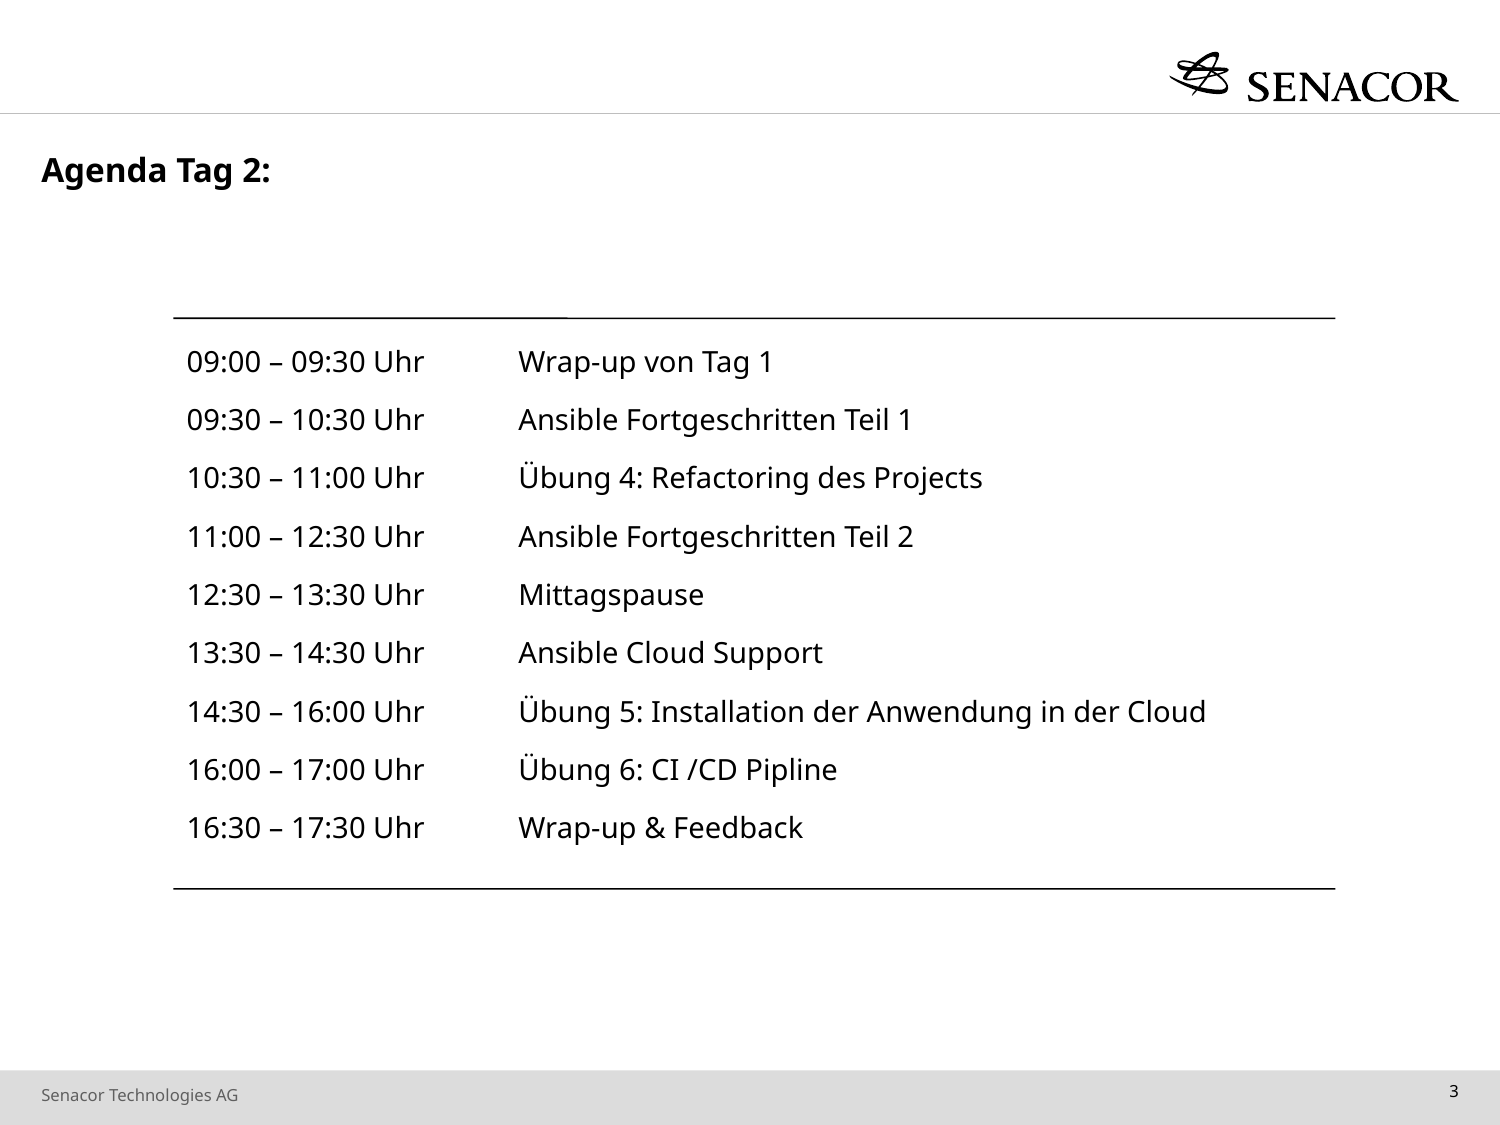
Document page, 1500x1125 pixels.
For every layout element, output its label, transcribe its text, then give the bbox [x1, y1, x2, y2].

slide_number 3 [1352, 1070, 1459, 1125]
text_box 09:00 – 09:30 Uhr 09:30 – 10:30 Uhr 10:30 – 11:00 Uhr 11:00 – 12:30 Uhr 12:30 – 13:30 Uhr 13:30 – 14:30 Uhr 14:30 – 16:00 Uhr 16:00 – 17:00 Uhr 16:30 – 17:30 Uhr [186, 343, 497, 845]
text_box Wrap-up von Tag 1 Ansible Fortgeschritten Teil 1 Übung 4: Refactoring des Projects Ansible Fortgeschritten Teil 2 Mittagspause Ansible Cloud Support Übung 5: Installation der Anwendung in der Cloud Übung 6: CI /CD Pipline Wrap-up & Feedback [518, 343, 1324, 845]
title Agenda Tag 2: [41, 149, 1459, 232]
